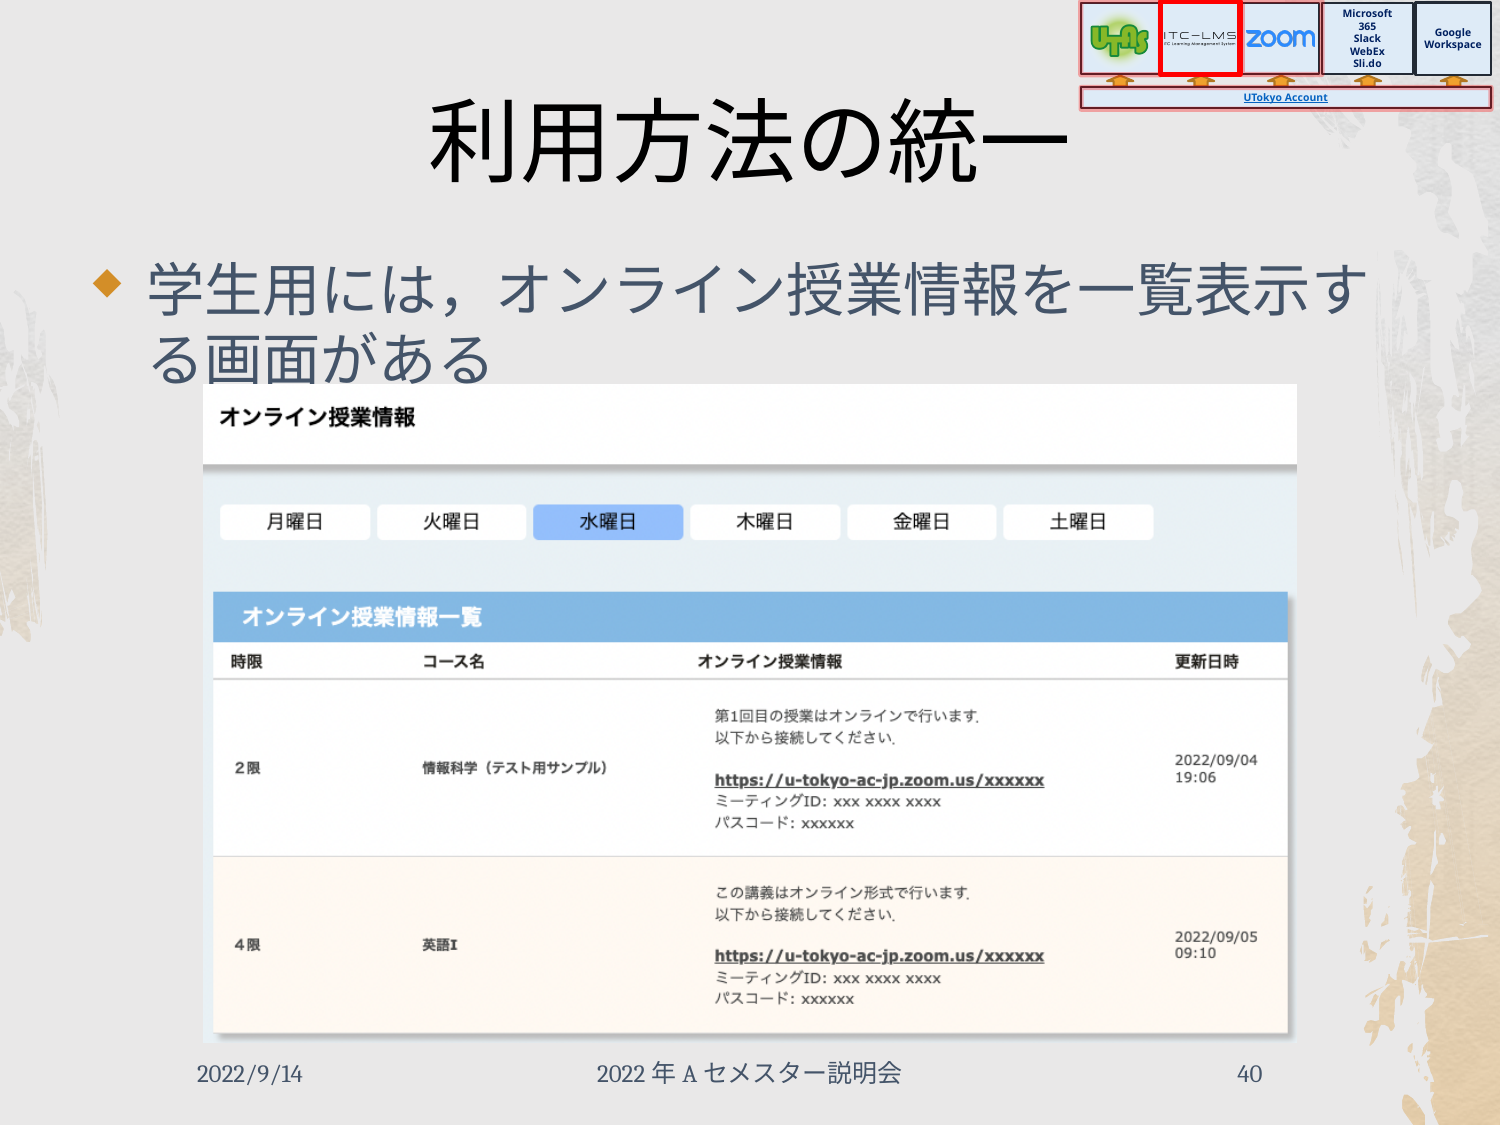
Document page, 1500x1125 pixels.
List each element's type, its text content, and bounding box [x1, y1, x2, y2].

picture [203, 384, 1297, 1043]
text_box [1080, 2, 1492, 109]
list 学生用には，オンライン授業情報を一覧表示する画面がある [75, 246, 1425, 989]
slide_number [75, 1042, 425, 1103]
text_box [196, 379, 1304, 390]
slide_number 40 [1074, 1042, 1425, 1103]
footer 2022年Aセメスター説明会 [512, 1058, 988, 1103]
title 利用方法の統一 [75, 45, 1425, 233]
